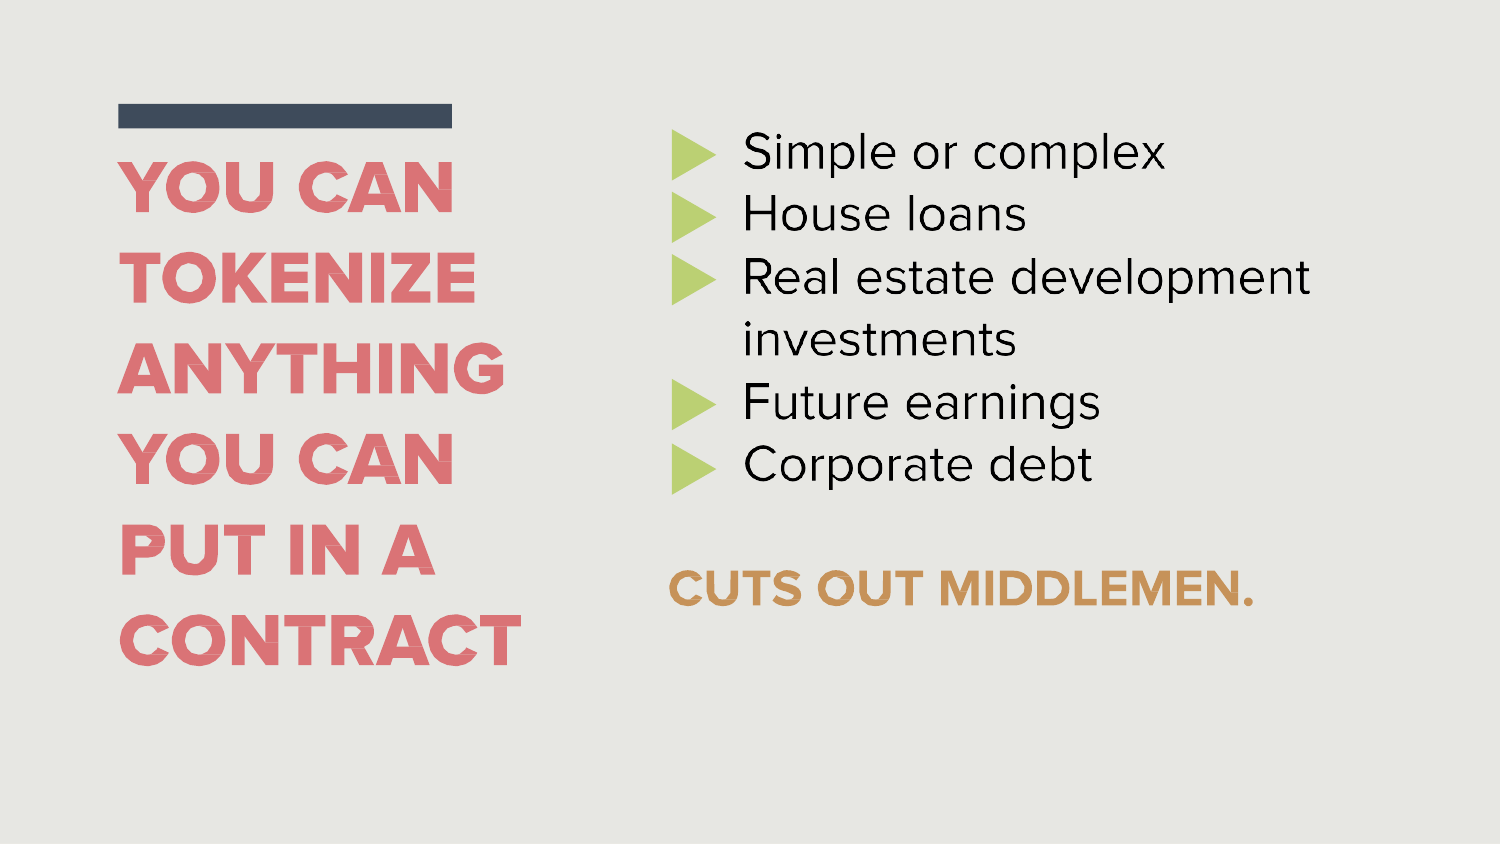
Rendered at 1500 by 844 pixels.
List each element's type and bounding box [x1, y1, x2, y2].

text_box [222, 252, 268, 303]
picture [744, 132, 1166, 178]
text_box [671, 191, 717, 243]
text_box [405, 162, 452, 213]
text_box [331, 615, 430, 666]
text_box [428, 614, 478, 667]
text_box [453, 342, 504, 395]
text_box [174, 343, 222, 394]
text_box [1074, 570, 1097, 606]
text_box [290, 524, 304, 575]
text_box [437, 252, 475, 303]
text_box [1037, 570, 1070, 606]
text_box [347, 162, 402, 213]
text_box [284, 615, 326, 666]
text_box [1244, 597, 1253, 607]
text_box [224, 524, 265, 575]
picture [746, 257, 1310, 303]
text_box [323, 343, 371, 394]
text_box [122, 524, 165, 575]
text_box [371, 252, 385, 303]
text_box [171, 614, 226, 667]
text_box [226, 162, 274, 213]
text_box [671, 443, 717, 495]
text_box [859, 570, 891, 607]
text_box [312, 524, 359, 575]
text_box [941, 570, 979, 606]
text_box [224, 343, 318, 394]
text_box [166, 161, 220, 213]
text_box [271, 252, 309, 303]
text_box [895, 570, 924, 606]
text_box [298, 433, 348, 485]
text_box [671, 378, 717, 431]
text_box [817, 570, 855, 607]
text_box [162, 251, 216, 304]
text_box [231, 615, 279, 666]
text_box [985, 570, 994, 606]
text_box [480, 615, 521, 666]
picture [746, 195, 1025, 232]
text_box [347, 433, 402, 484]
text_box [119, 252, 161, 303]
text_box [742, 570, 771, 606]
text_box [379, 343, 393, 394]
text_box [381, 524, 436, 575]
text_box [298, 161, 348, 213]
text_box [1176, 570, 1202, 606]
text_box [1132, 570, 1170, 606]
text_box [706, 570, 739, 607]
text_box [669, 570, 703, 607]
text_box [119, 614, 169, 667]
picture [745, 321, 1015, 357]
text_box [118, 103, 452, 129]
text_box [166, 433, 220, 485]
text_box [405, 433, 452, 484]
text_box [400, 343, 448, 394]
text_box [117, 162, 168, 213]
text_box [315, 252, 363, 303]
text_box [226, 433, 274, 485]
text_box [671, 254, 717, 306]
text_box [170, 524, 218, 576]
picture [746, 382, 1099, 429]
text_box [391, 252, 431, 303]
text_box [772, 570, 802, 607]
text_box [999, 570, 1032, 606]
text_box [117, 433, 168, 484]
text_box [671, 129, 717, 181]
text_box [117, 343, 172, 394]
text_box [1207, 570, 1239, 606]
text_box [1101, 570, 1127, 606]
picture [744, 444, 1092, 491]
